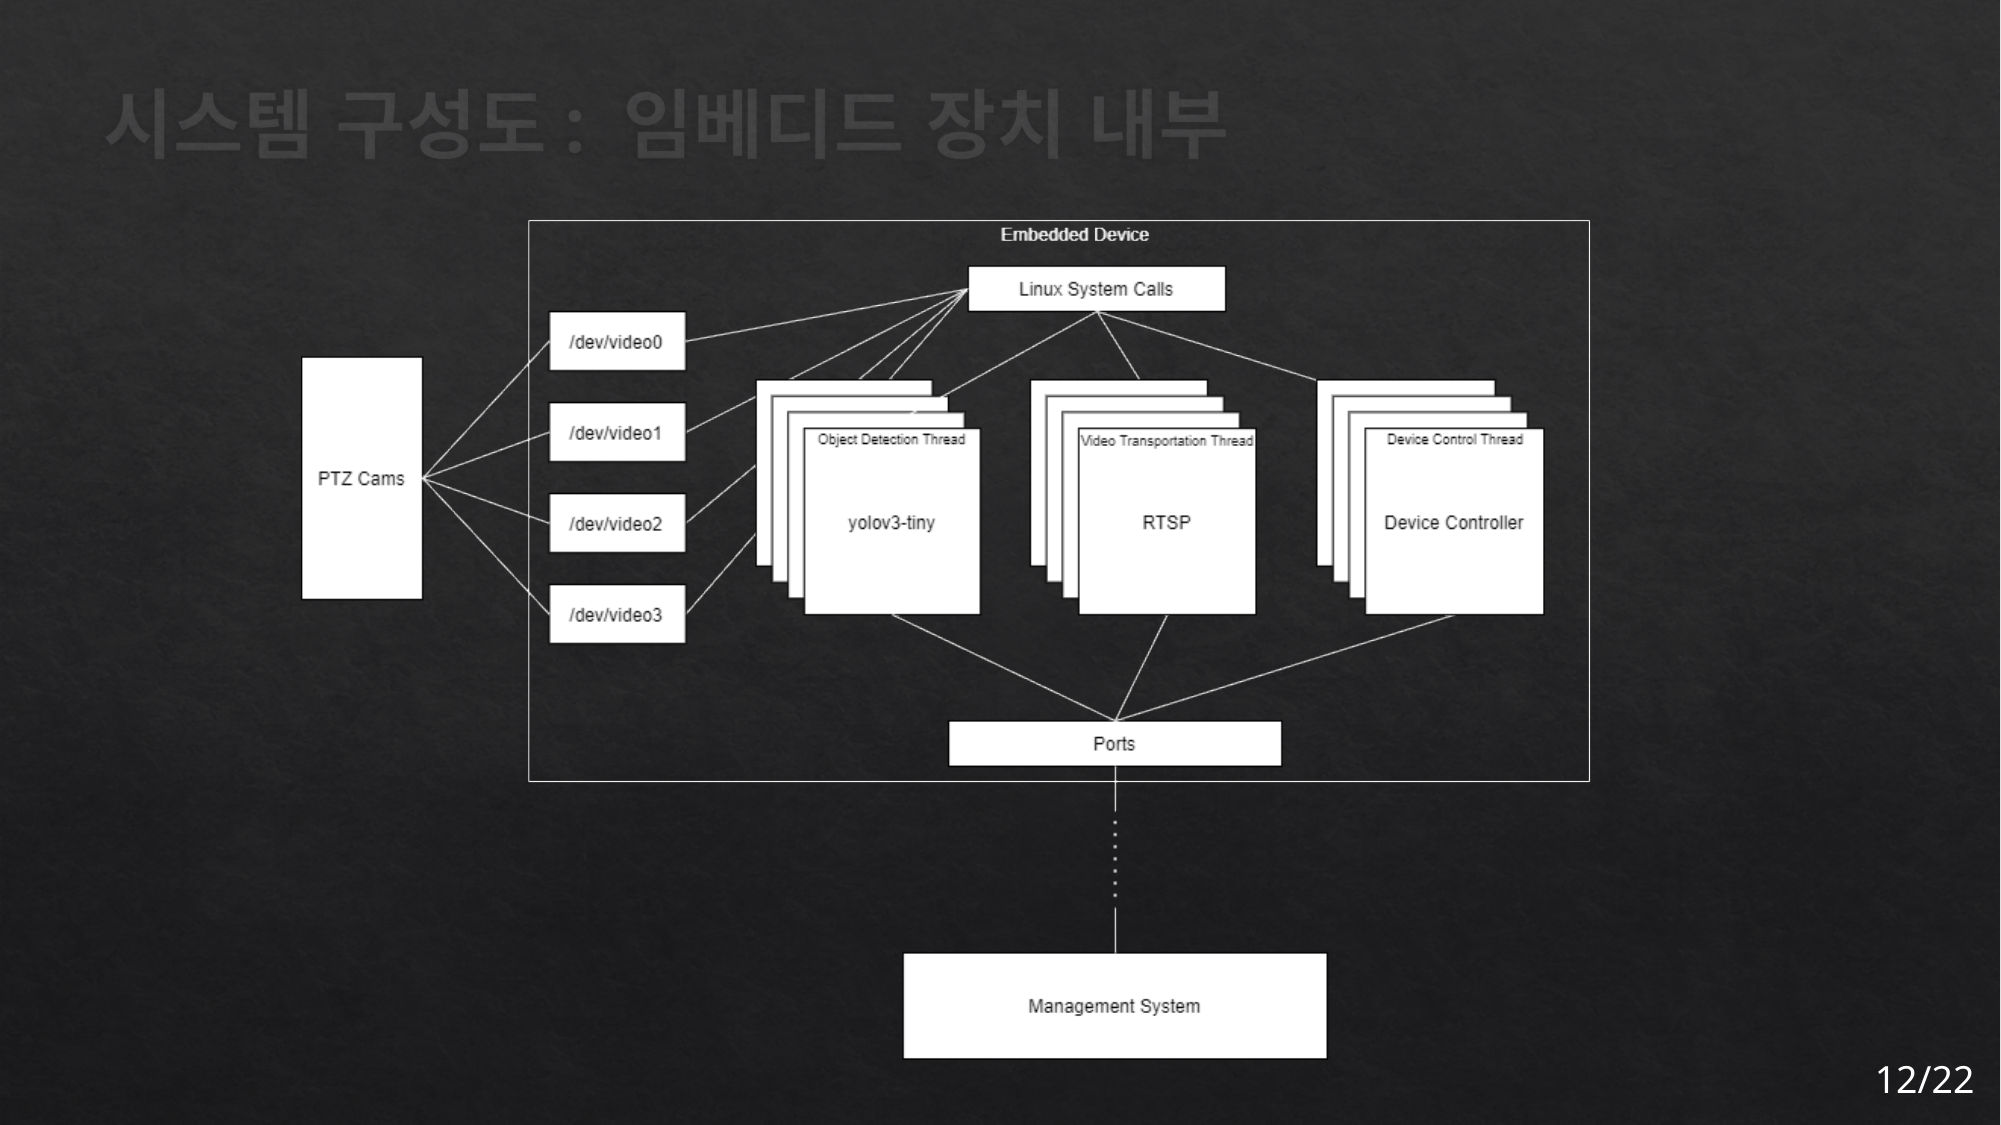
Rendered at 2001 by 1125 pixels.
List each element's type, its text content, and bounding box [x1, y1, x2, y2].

text_box 12/22 [1860, 1048, 2000, 1108]
title 시스템 구성도: 임베디드 장치 내부 [87, 65, 1249, 179]
picture [301, 210, 1592, 1060]
